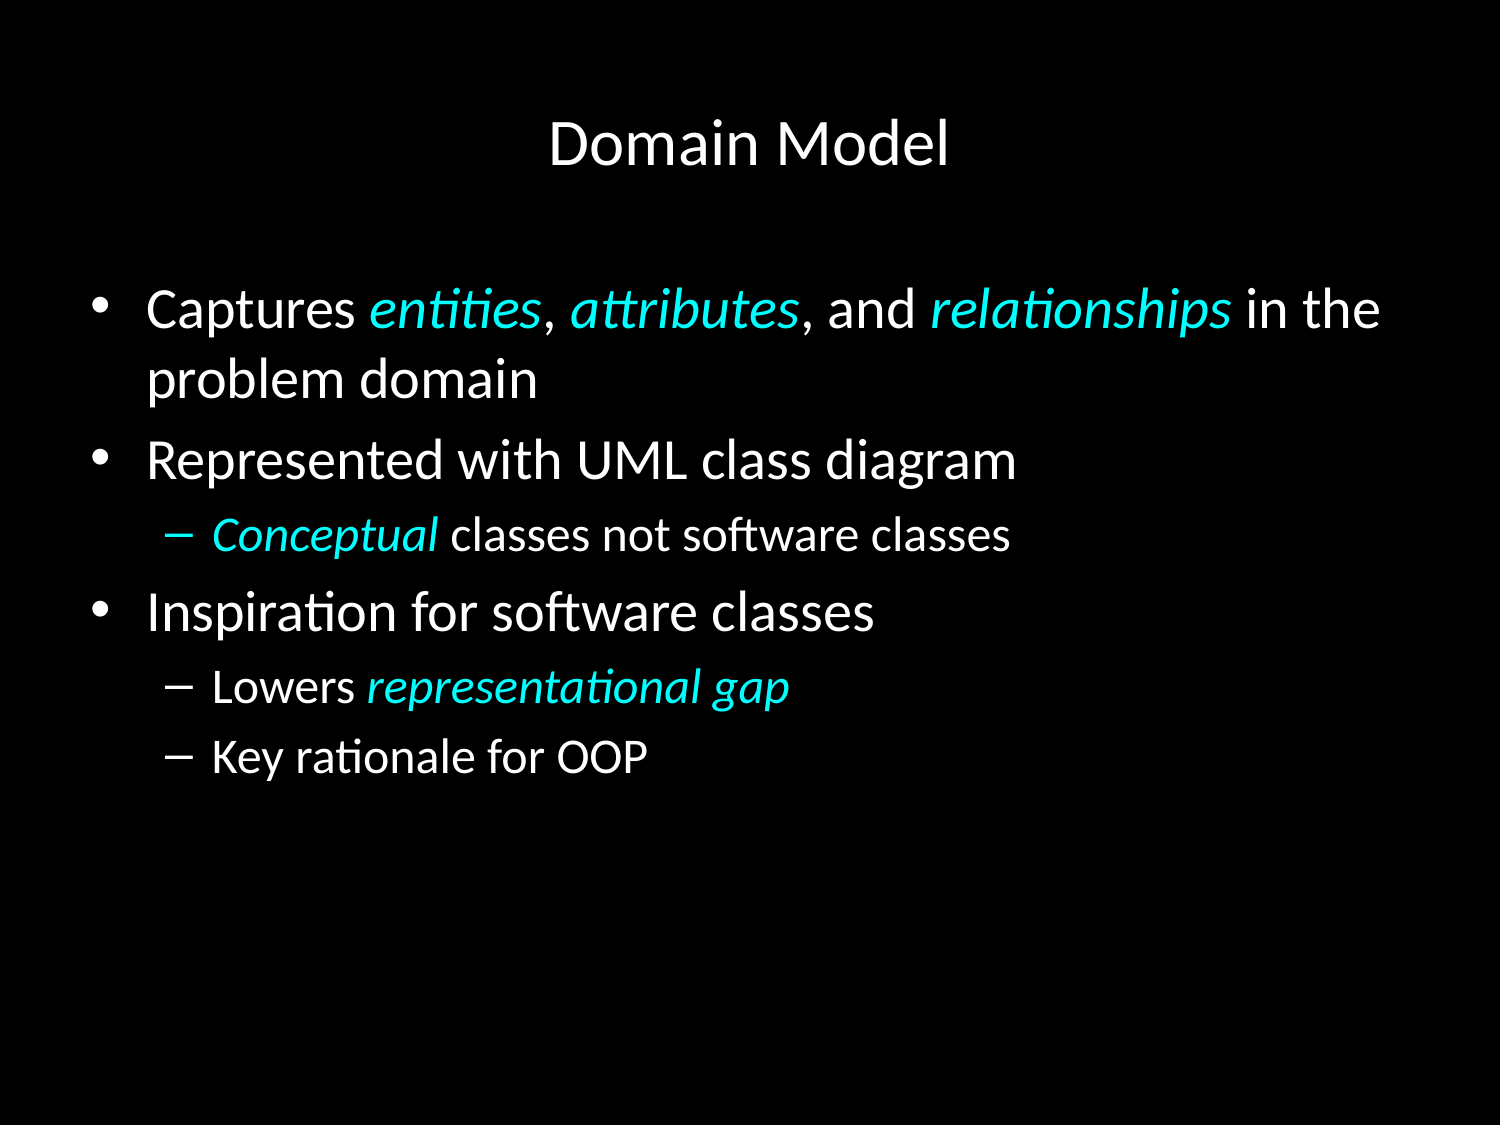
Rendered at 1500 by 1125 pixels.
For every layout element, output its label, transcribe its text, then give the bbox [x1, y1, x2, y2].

title Domain Model [75, 45, 1425, 233]
list Captures entities, attributes, and relationships in the problem domain Represented with UML class diagram Conceptual classes not software classes Inspiration for software classes Lowers representational gap Key rationale for OOP [75, 262, 1425, 1005]
